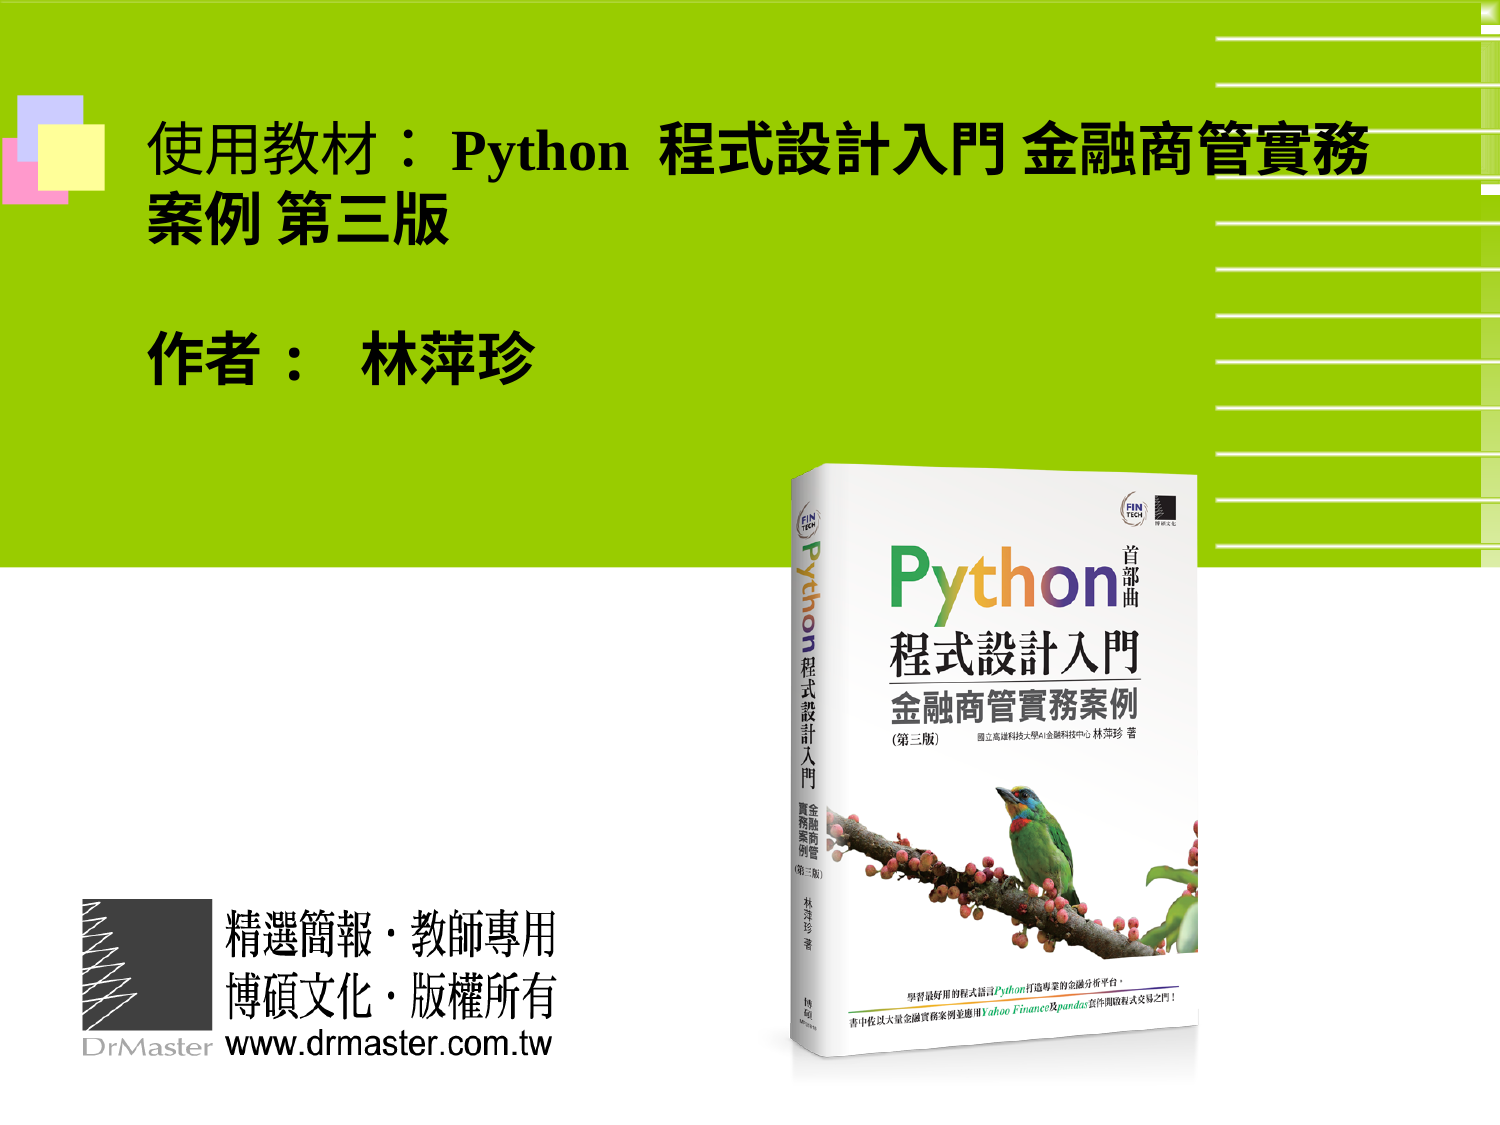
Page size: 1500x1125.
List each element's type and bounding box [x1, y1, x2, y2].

picture [755, 438, 1221, 1090]
text_box [2, 95, 105, 205]
text_box [0, 2, 1500, 1125]
picture [82, 899, 558, 1061]
